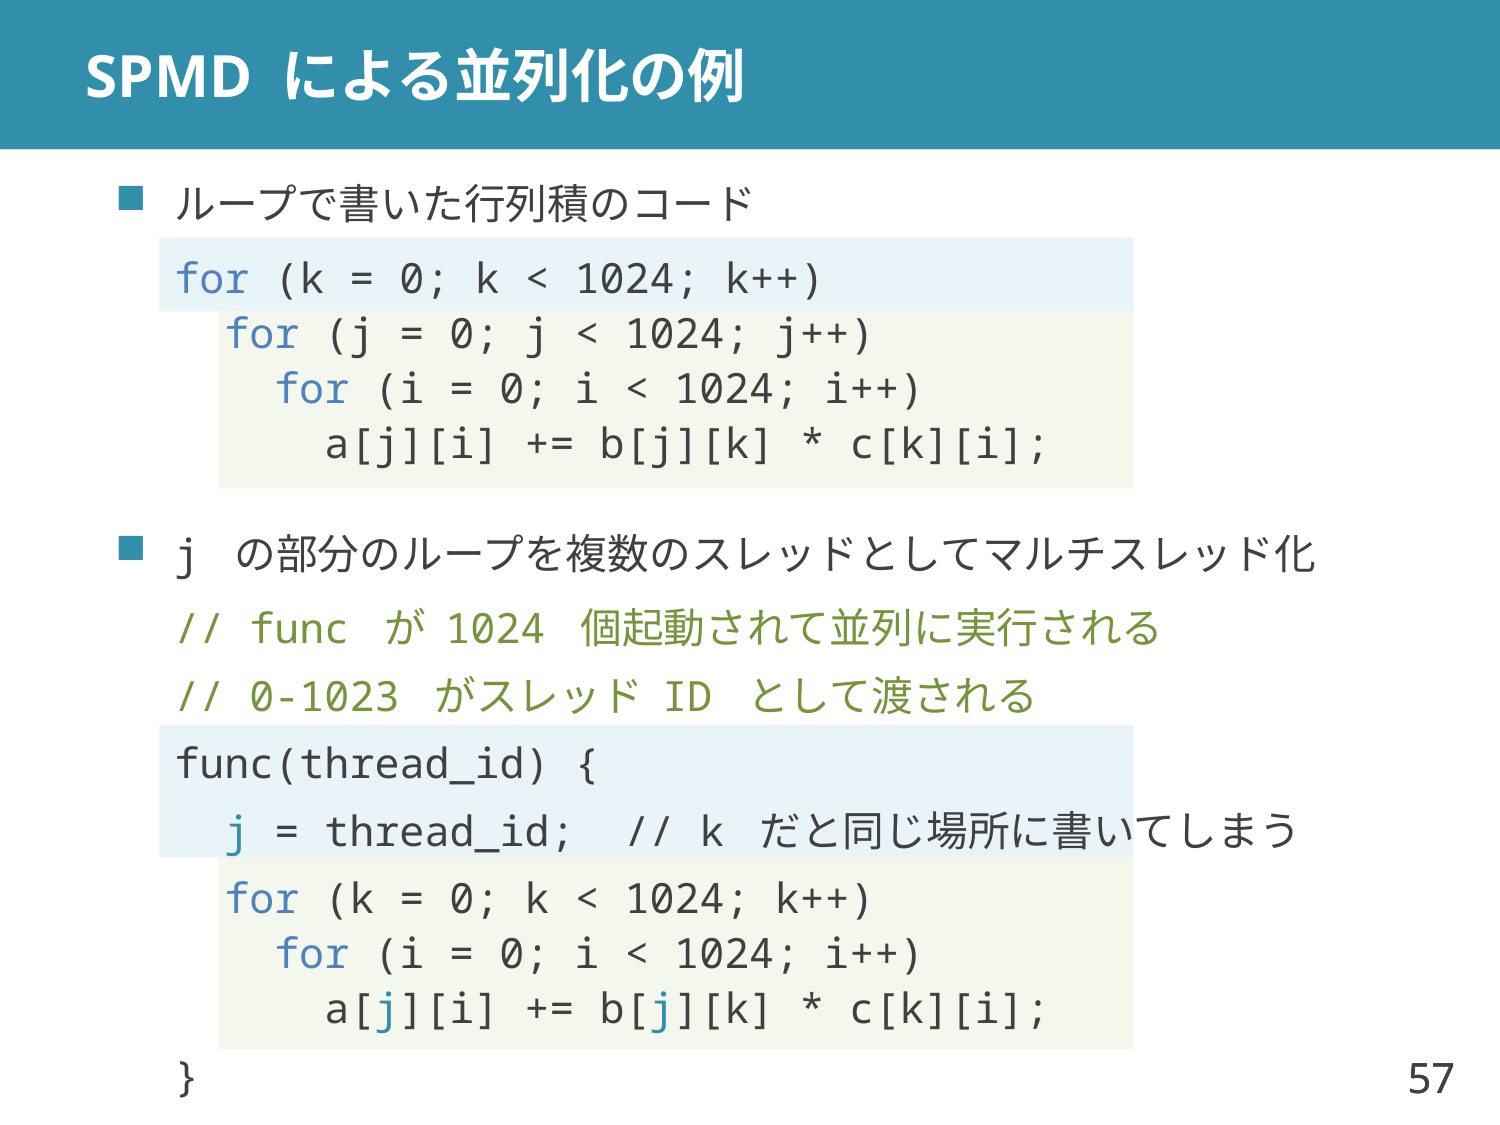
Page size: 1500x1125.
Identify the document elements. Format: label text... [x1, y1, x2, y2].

list ループで書いた行列積のコード for (k = 0; k < 1024; k++) for (j = 0; j < 1024; j++) for (i = 0; i < 1024; i++) a[j][i] += b[j][k] * c[k][i]; j の部分のループを複数のスレッドとしてマルチスレッド化 // func が 1024 個起動されて並列に実行される // 0-1023 がスレッド ID として渡される func(thread_id) { j = thread_id; // k だと同じ場所に書いてしまう for (k = 0; k < 1024; k++) for (i = 0; i < 1024; i++) a[j][i] += b[j][k] * c[k][i]; } [100, 207, 1459, 1065]
title SPMD による並列化の例 [70, 0, 1500, 150]
